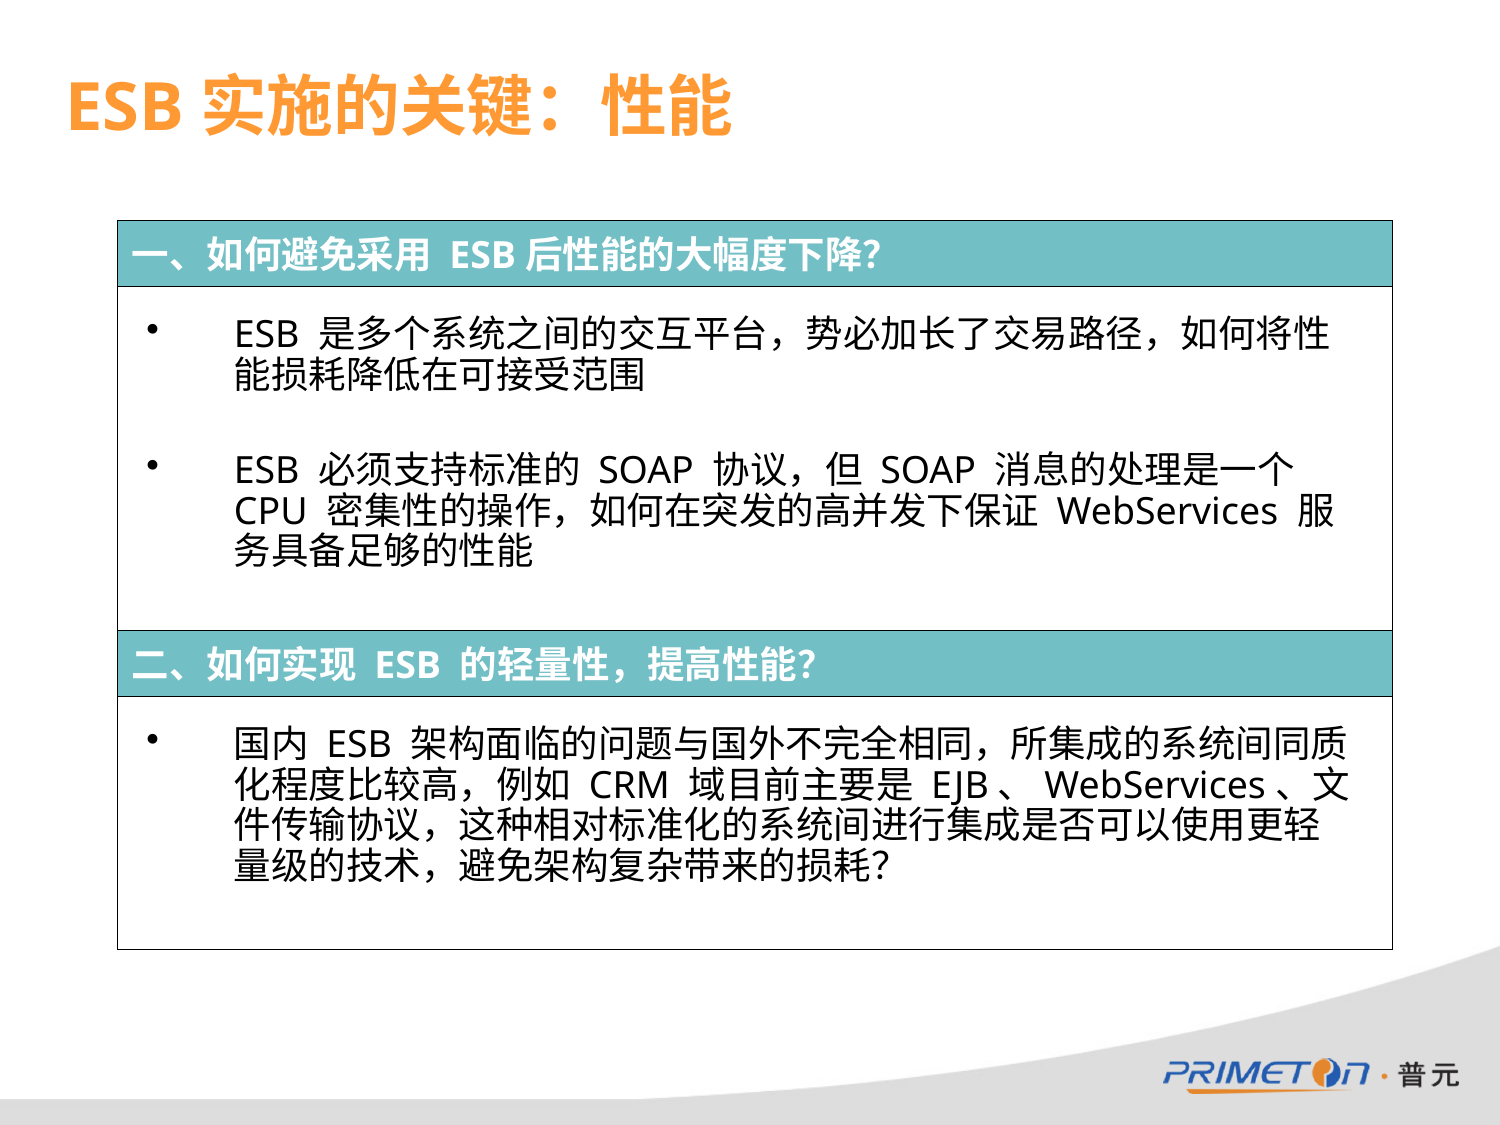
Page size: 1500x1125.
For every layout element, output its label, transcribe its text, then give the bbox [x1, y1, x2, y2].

text_box ESB 是多个系统之间的交互平台，势必加长了交易路径，如何将性能损耗降低在可接受范围 ESB 必须支持标准的 SOAP 协议，但 SOAP 消息的处理是一个 CPU 密集性的操作，如何在突发的高并发下保证 WebServices 服务具备足够的性能 [117, 307, 1368, 598]
text_box [117, 697, 1393, 950]
picture [0, 288, 1500, 1125]
text_box 二、如何实现 ESB 的轻量性，提高性能？ [117, 630, 1393, 697]
text_box [117, 286, 1393, 630]
title ESB实施的关键：性能 [49, 57, 1463, 151]
text_box 国内 ESB 架构面临的问题与国外不完全相同，所集成的系统间同质化程度比较高，例如 CRM 域目前主要是 EJB、WebServices、文件传输协议，这种相对标准化的系统间进行集成是否可以使用更轻量级的技术，避免架构复杂带来的损耗？ [117, 717, 1368, 1008]
text_box 一、如何避免采用 ESB后性能的大幅度下降？ [117, 220, 1393, 286]
